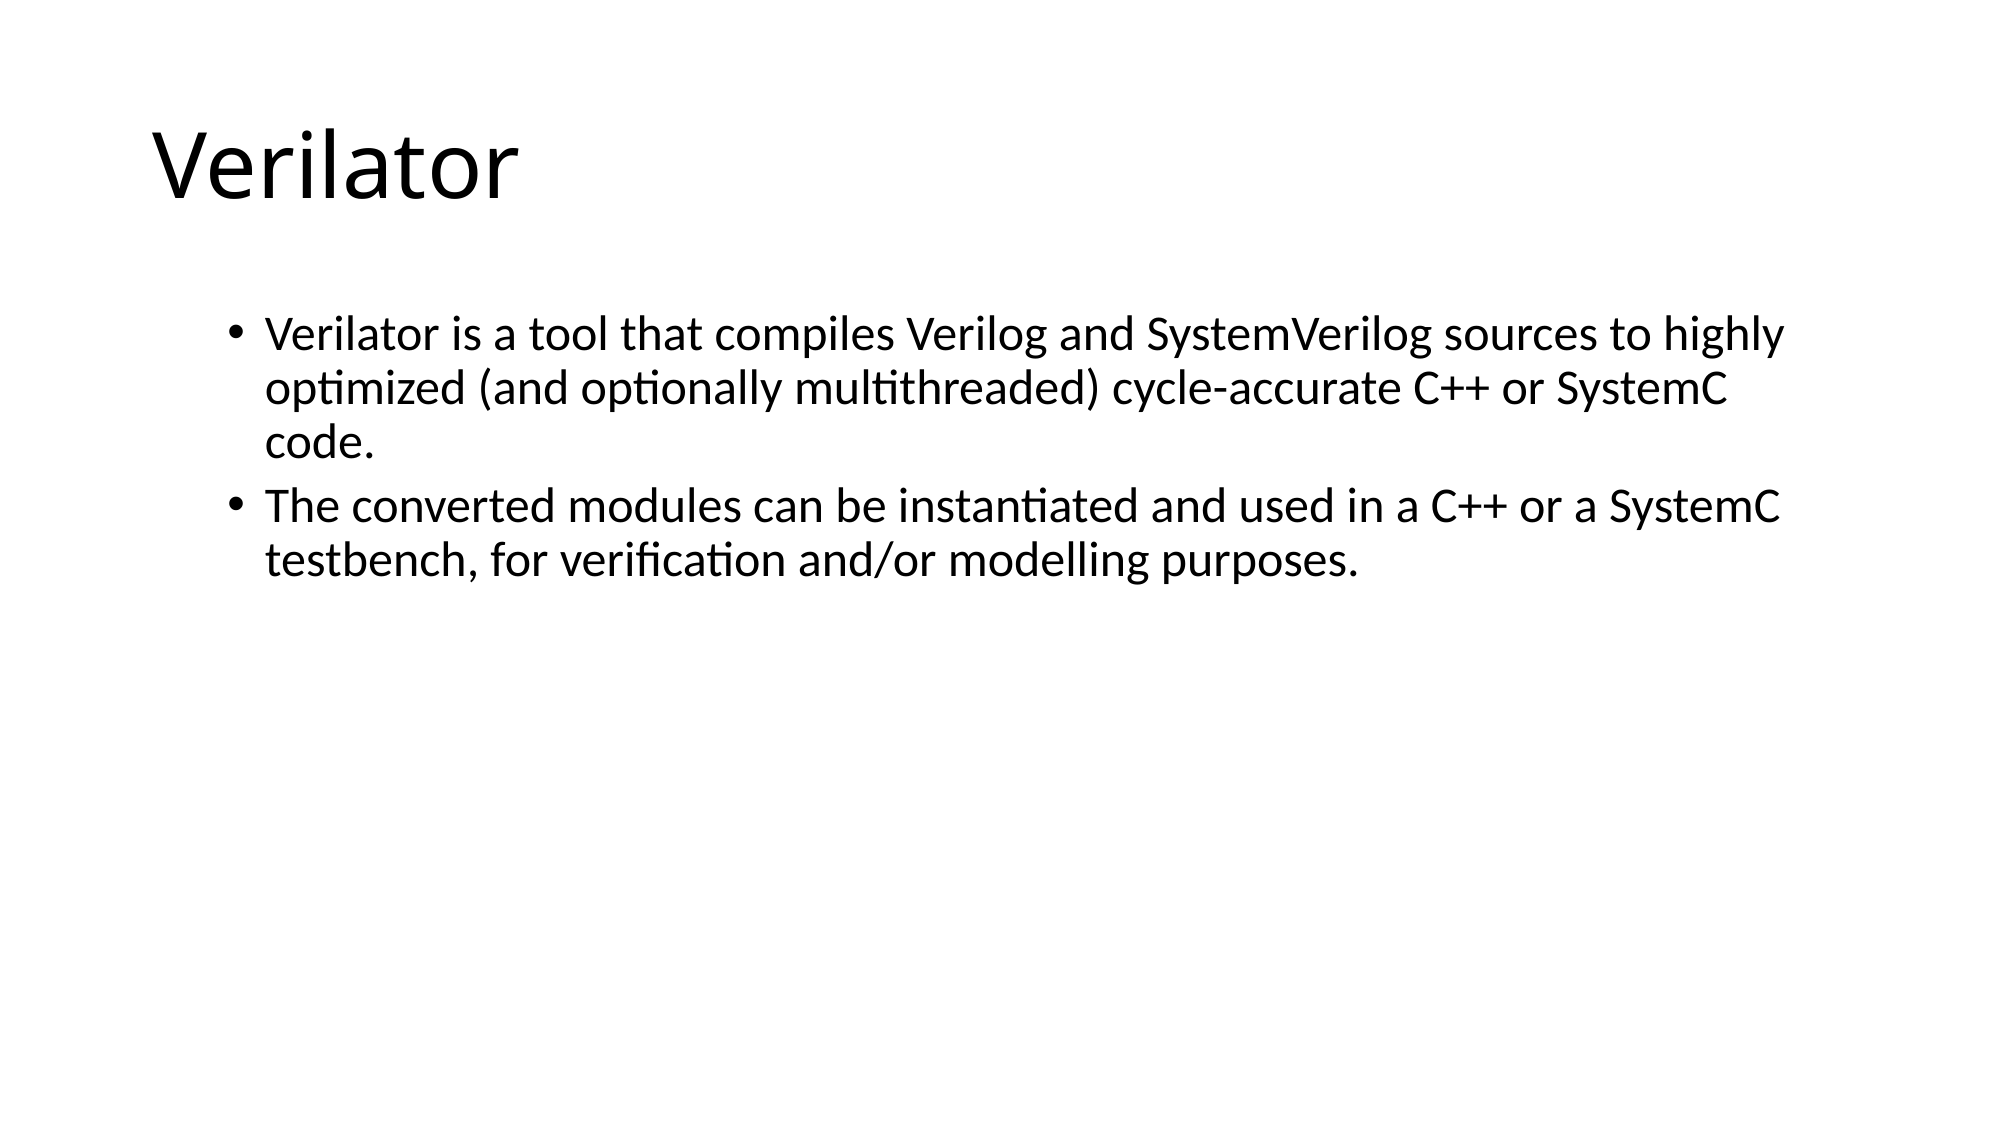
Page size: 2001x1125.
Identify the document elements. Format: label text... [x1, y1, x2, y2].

list Verilator is a tool that compiles Verilog and SystemVerilog sources to highly optimized (and optionally multithreaded) cycle-accurate C++ or SystemC code. The converted modules can be instantiated and used in a C++ or a SystemC testbench, for verification and/or modelling purposes. [137, 299, 1863, 1014]
title Verilator [137, 59, 1863, 278]
